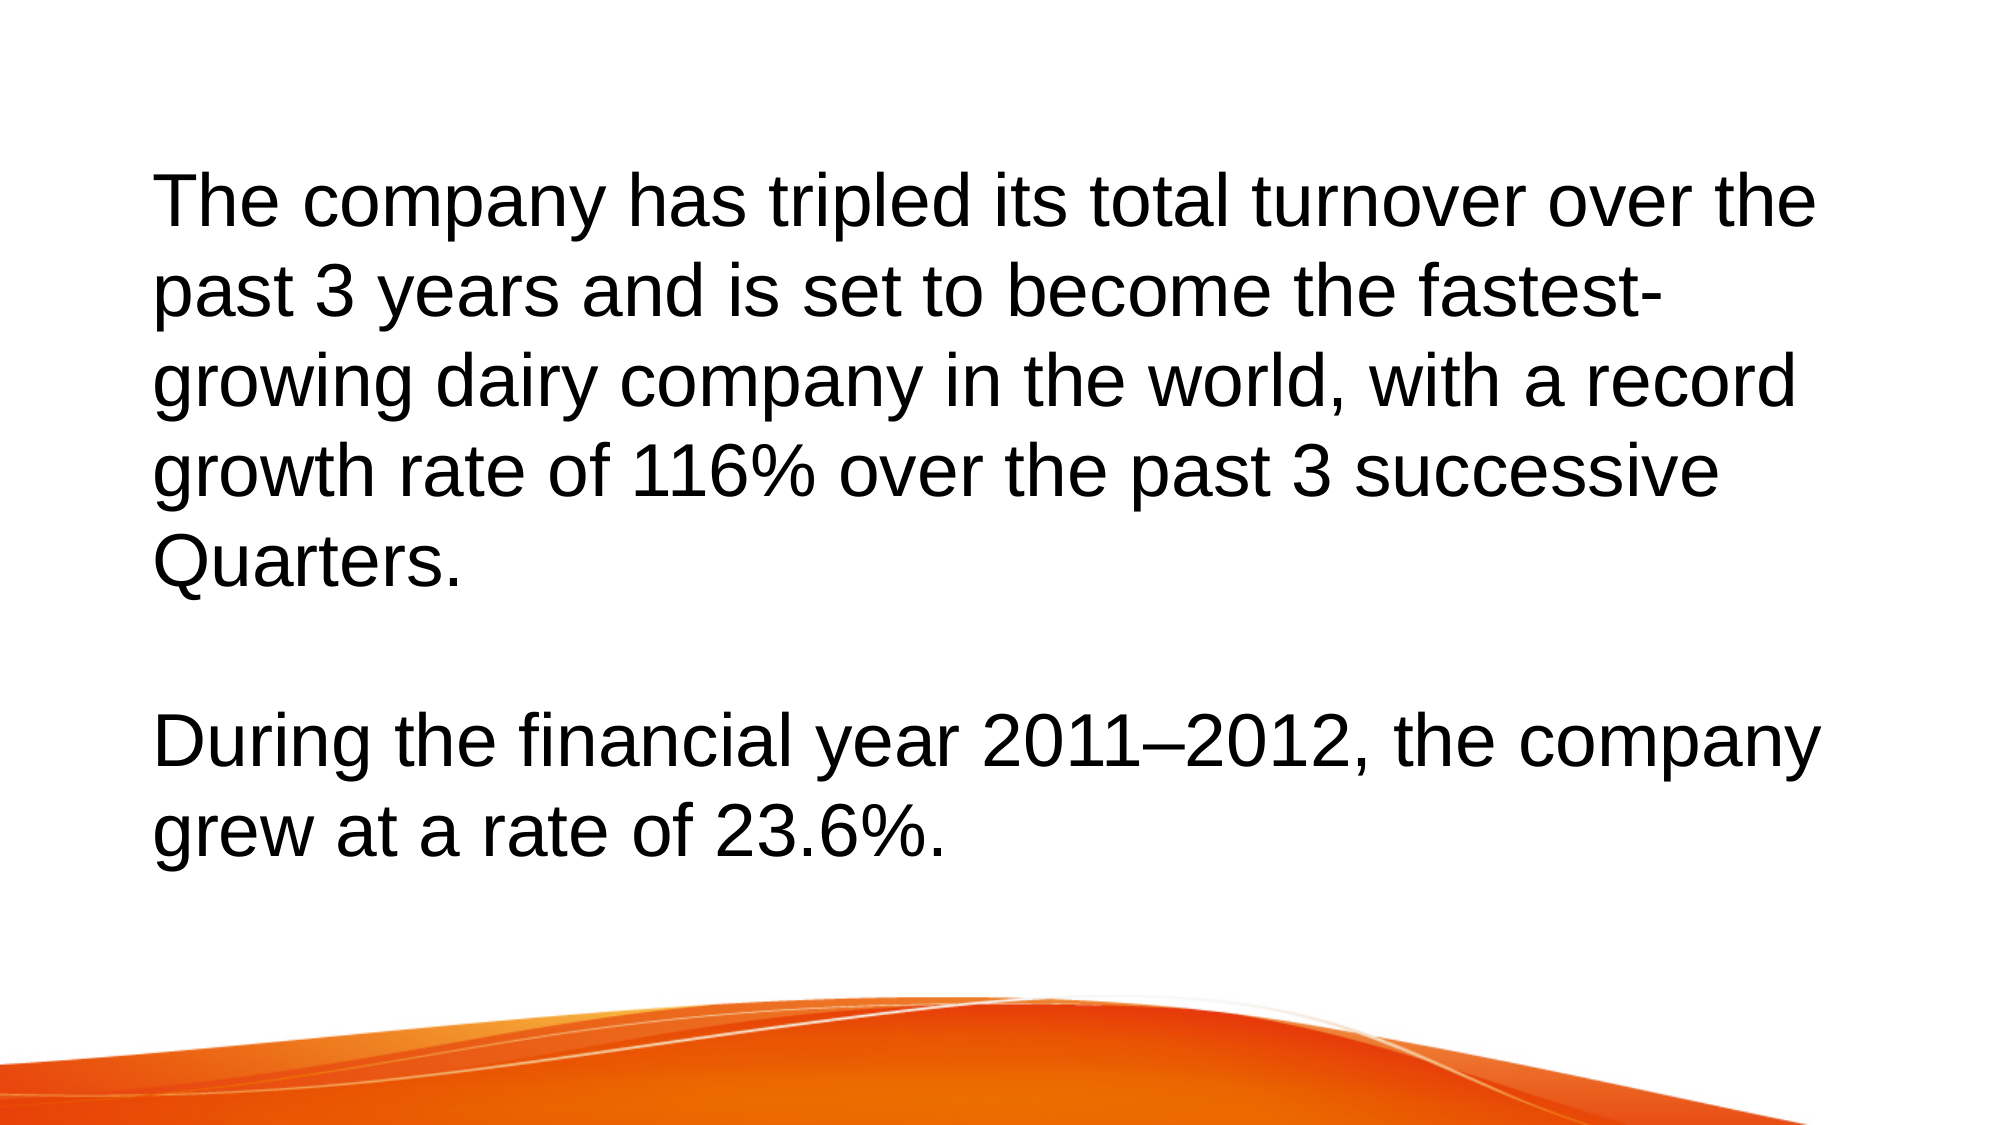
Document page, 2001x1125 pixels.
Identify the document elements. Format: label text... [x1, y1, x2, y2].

picture [0, 0, 2000, 1125]
title The company has tripled its total turnover over the past 3 years and is set to become the fastest-growing dairy company in the world, with a record growth rate of 116% over the past 3 successive Quarters. During the financial year 2011–2012, the company grew at a rate of 23.6%. [137, 59, 1863, 963]
